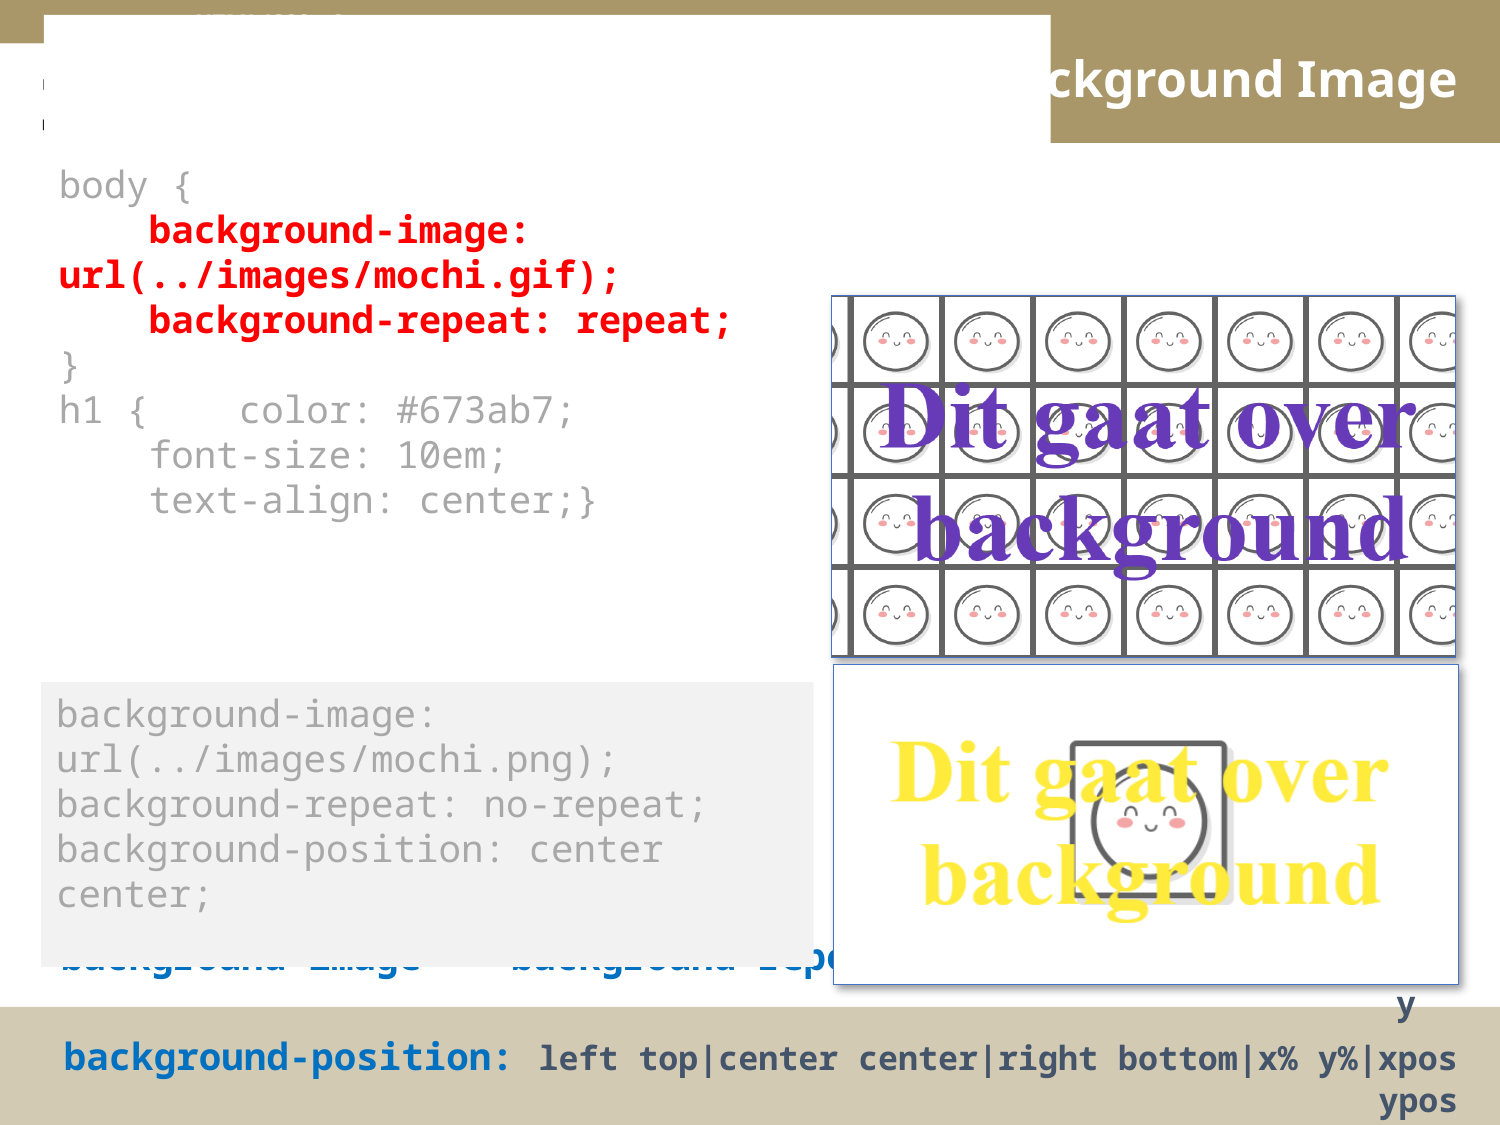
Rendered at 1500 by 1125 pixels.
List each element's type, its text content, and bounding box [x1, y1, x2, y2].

title Background Image [1051, 47, 1459, 113]
list body { background-image: url(../images/mochi.gif); background-repeat: repeat; } h1 { color: #673ab7; font-size: 10em; text-align: center;} [43, 14, 1051, 668]
picture [833, 664, 1459, 985]
list background-image background-repeat: repeat|no-repeat|repeat-x|y background-position: left top|center center|right bottom|x% y%|xpos ypos [0, 1006, 1500, 1125]
text_box background-image: url(../images/mochi.png); background-repeat: no-repeat; background-position: center center; [41, 682, 814, 967]
picture [831, 295, 1457, 659]
